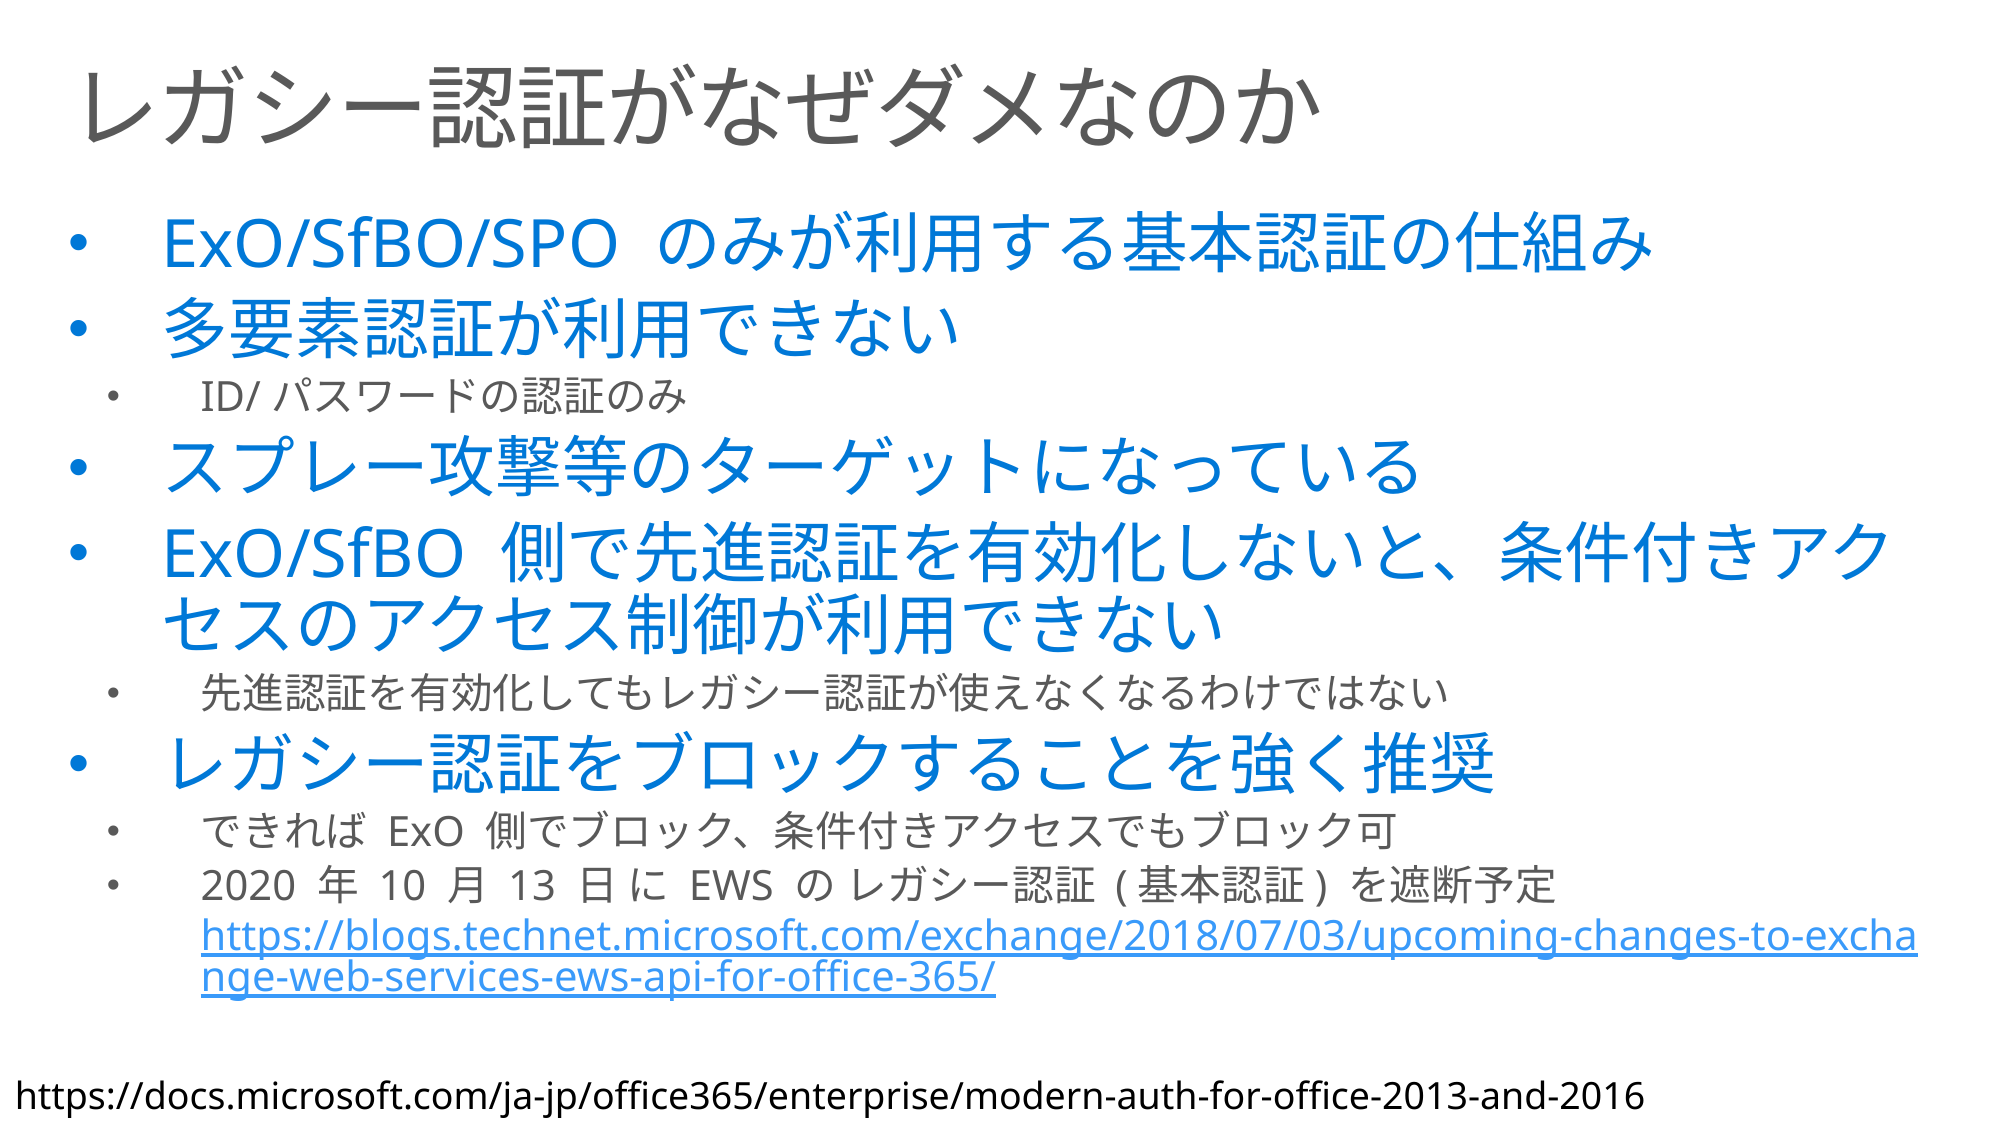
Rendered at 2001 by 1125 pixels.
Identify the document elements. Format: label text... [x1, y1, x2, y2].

text_box https://docs.microsoft.com/ja-jp/office365/enterprise/modern-auth-for-office-2013-and-2016 [0, 1064, 2000, 1125]
list ExO/SfBO/SPO のみが利用する基本認証の仕組み 多要素認証が利用できない ID/パスワードの認証のみ スプレー攻撃等のターゲットになっている ExO/SfBO 側で先進認証を有効化しないと、条件付きアクセスのアクセス制御が利用できない 先進認証を有効化してもレガシー認証が使えなくなるわけではない レガシー認証をブロックすることを強く推奨 できれば ExO 側でブロック、条件付きアクセスでもブロック可 2020 年 10 月 13 日 に EWS の レガシー認証 (基本認証) を遮断予定https://blogs.technet.microsoft.com/exchange/2018/07/03/upcoming-changes-to-exchange-web-services-ews-api-for-office-365/ [44, 196, 1956, 1064]
title レガシー認証がなぜダメなのか [44, 47, 1957, 196]
